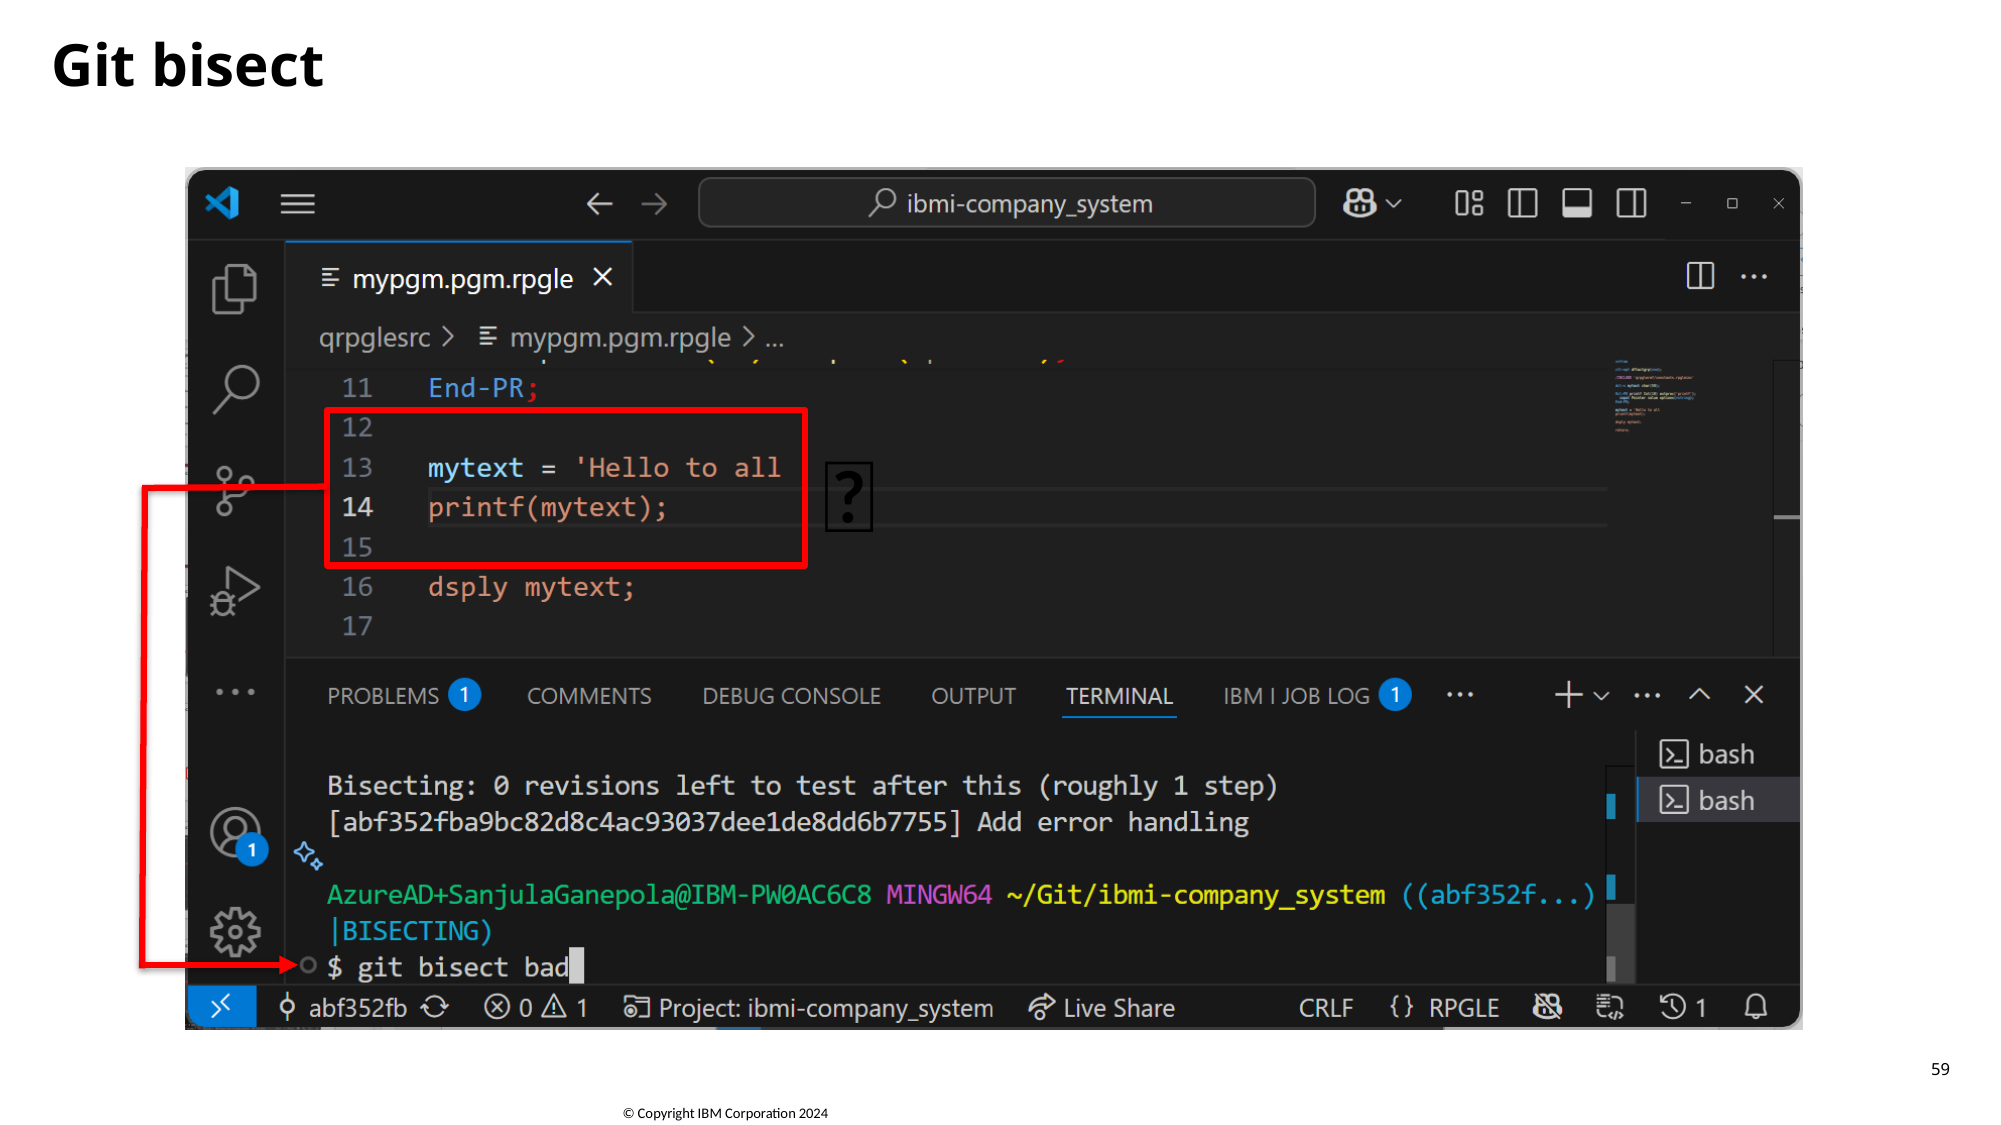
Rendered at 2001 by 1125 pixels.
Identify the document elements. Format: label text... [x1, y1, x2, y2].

slide_number 59 [1500, 1055, 1950, 1086]
picture [184, 167, 1803, 1030]
title Git bisect [51, 36, 1721, 101]
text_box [141, 486, 146, 964]
